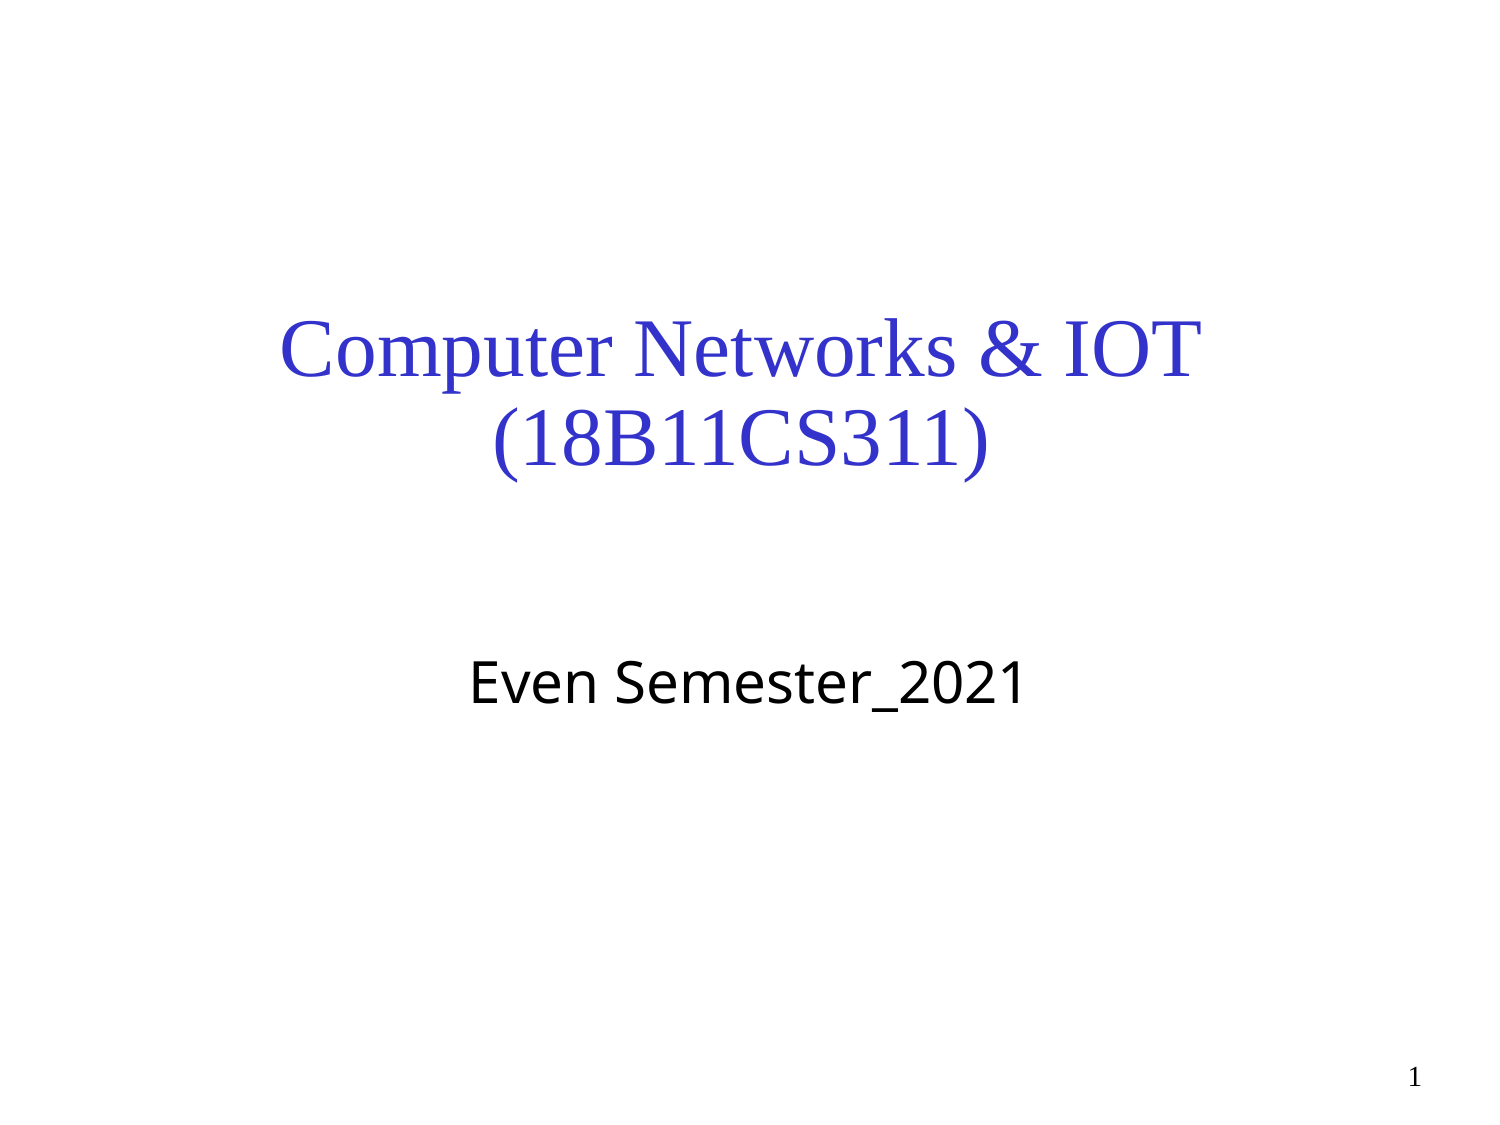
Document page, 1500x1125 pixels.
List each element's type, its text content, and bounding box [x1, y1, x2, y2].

text_box 1 [1362, 1049, 1438, 1125]
title Computer Networks & IOT (18B11CS311) [95, 230, 1388, 591]
subtitle Even Semester_2021 [225, 637, 1275, 925]
